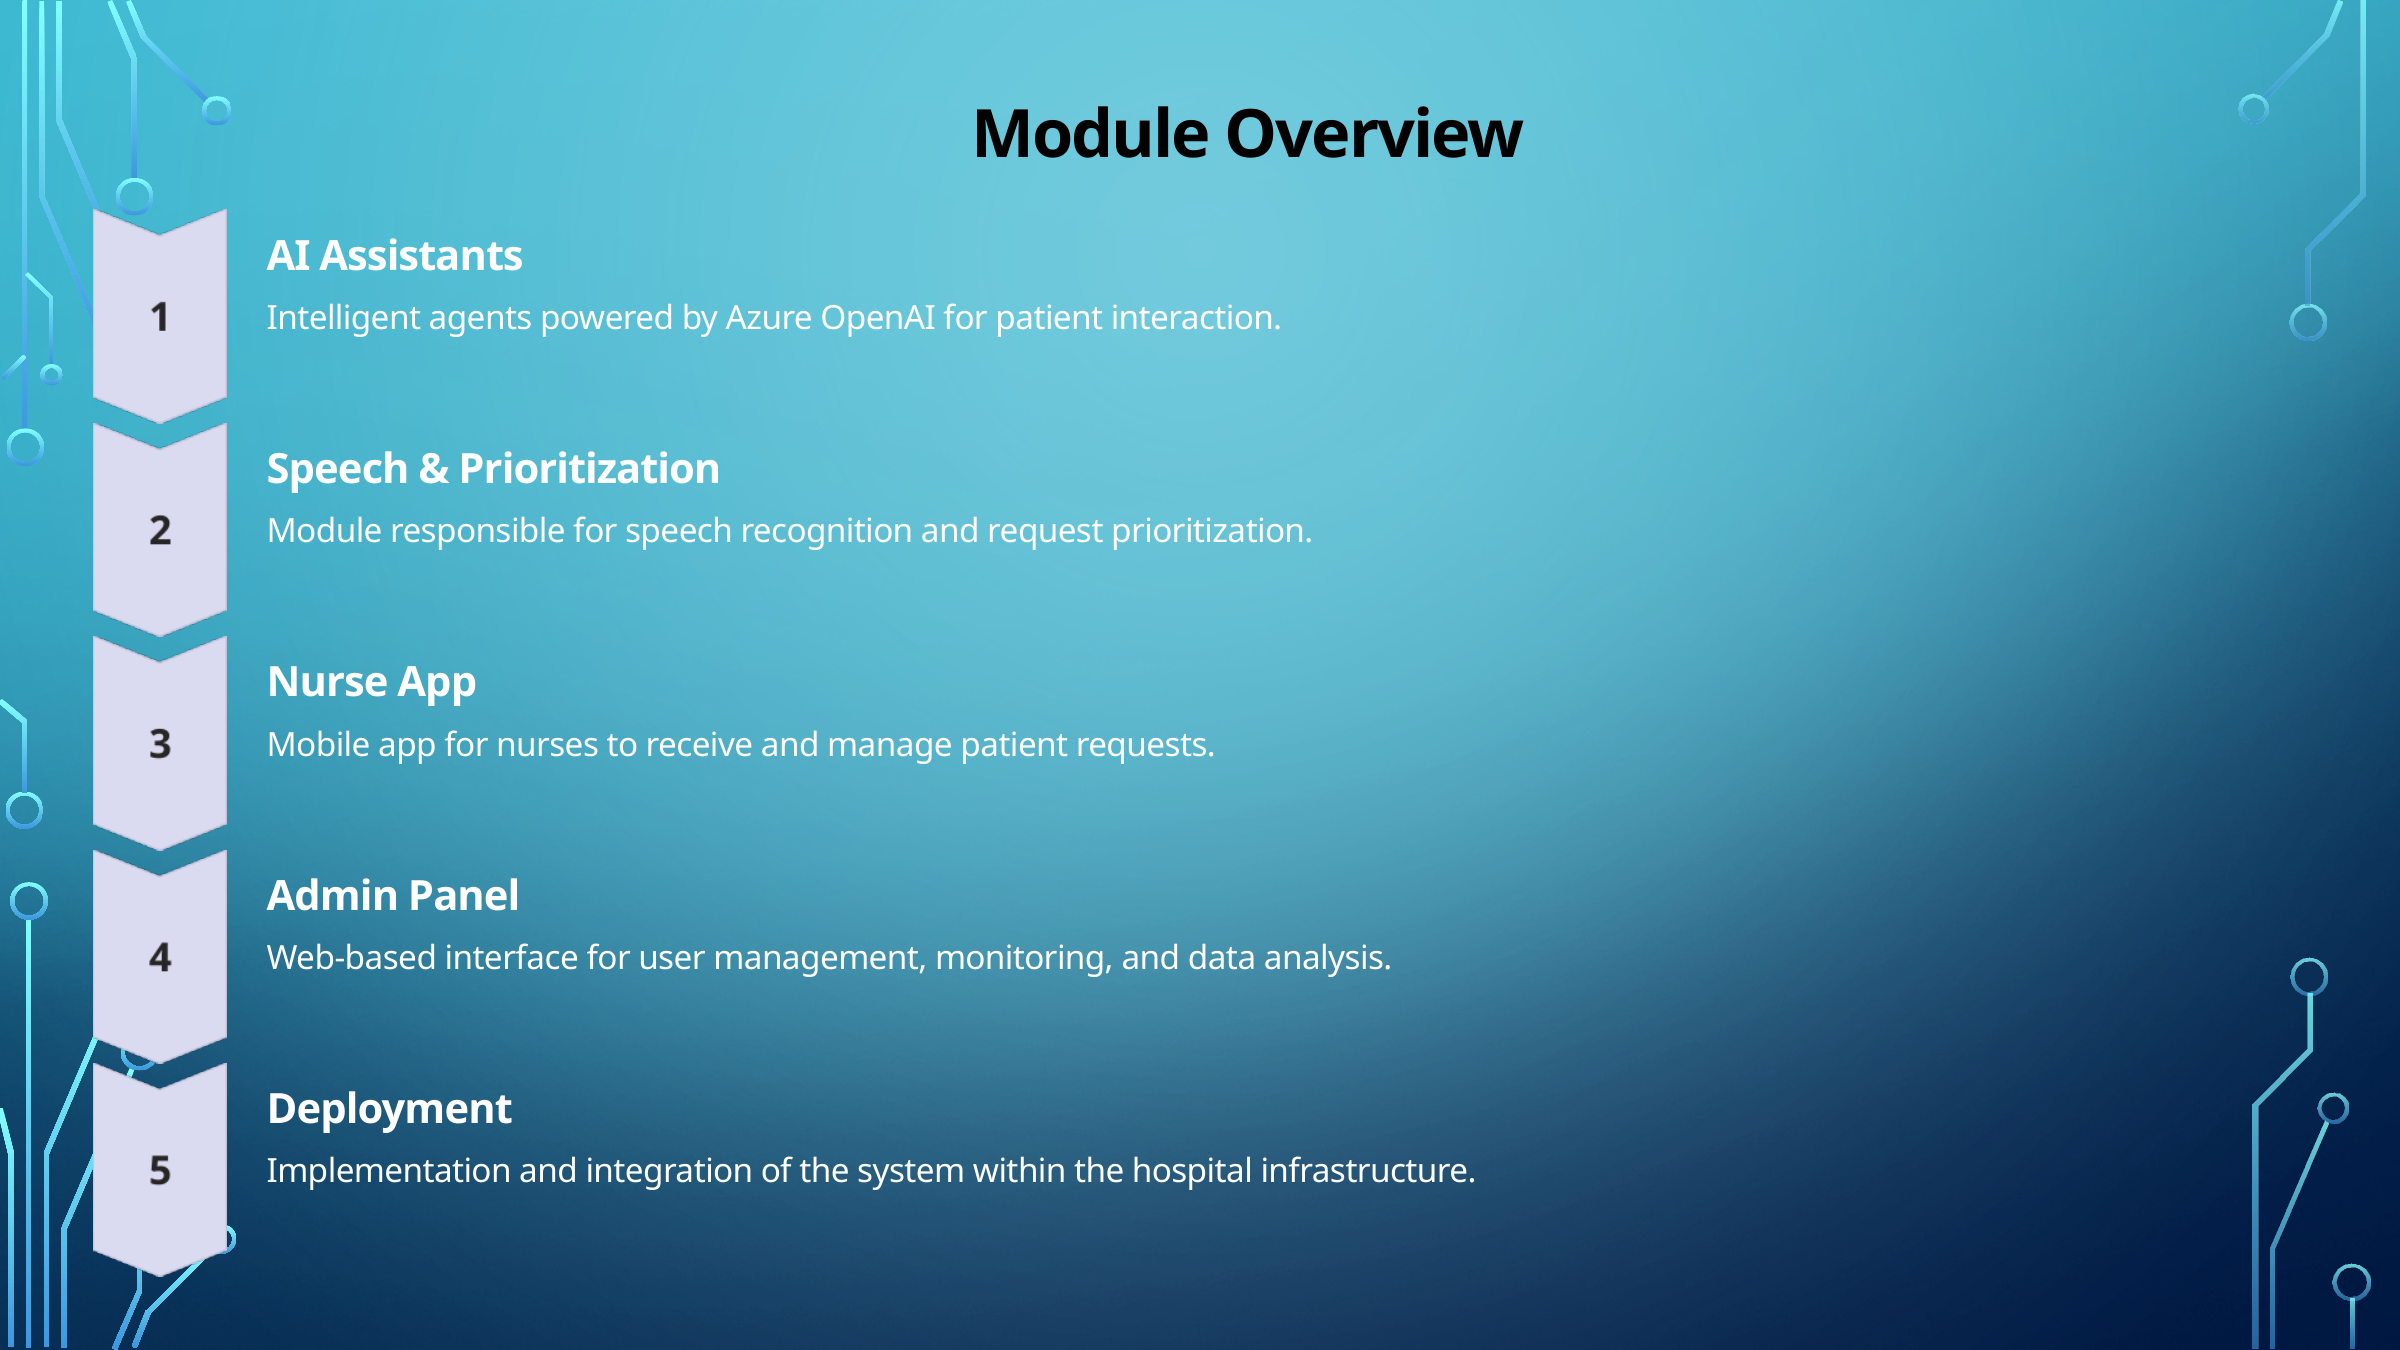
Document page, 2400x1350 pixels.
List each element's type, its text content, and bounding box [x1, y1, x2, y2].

text_box Nurse App [266, 663, 601, 705]
text_box Mobile app for nurses to receive and manage patient requests. [266, 721, 2307, 764]
text_box Speech & Prioritization [266, 450, 615, 492]
text_box Module responsible for speech recognition and request prioritization. [266, 507, 2307, 551]
text_box Module Overview [971, 87, 1639, 171]
text_box Web-based interface for user management, monitoring, and data analysis. [266, 934, 2307, 978]
text_box Deployment [266, 1090, 601, 1132]
text_box AI Assistants [266, 236, 601, 279]
text_box Implementation and integration of the system within the hospital infrastructure. [266, 1147, 2307, 1191]
text_box Intelligent agents powered by Azure OpenAI for patient interaction. [266, 294, 2307, 337]
text_box Admin Panel [266, 876, 601, 919]
picture [93, 209, 227, 1278]
